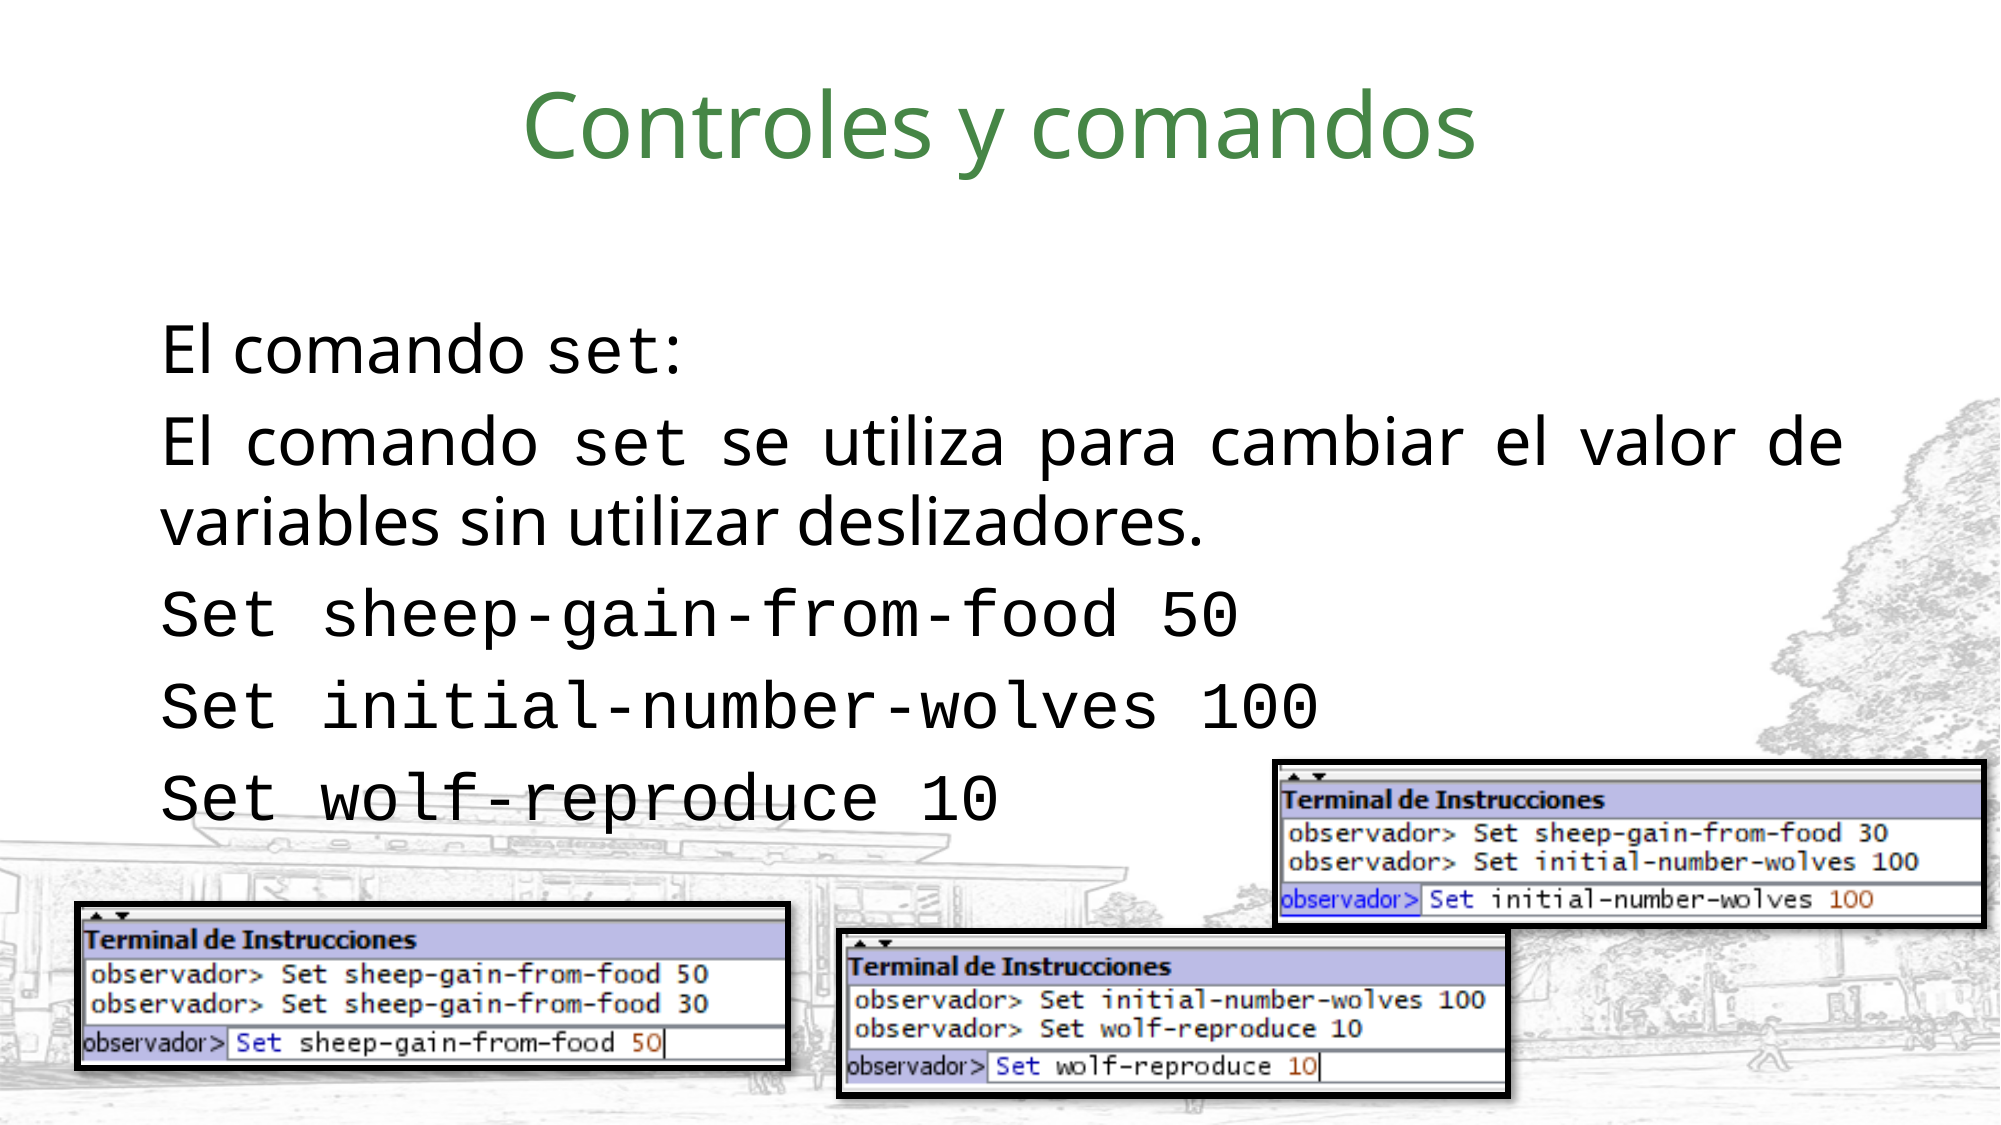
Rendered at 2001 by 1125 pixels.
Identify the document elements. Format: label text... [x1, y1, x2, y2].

picture [80, 906, 786, 1066]
title Controles y comandos [137, 59, 1863, 278]
picture [841, 933, 1506, 1093]
list El comando set: El comando set se utiliza para cambiar el valor de variables sin utilizar deslizadores. Set sheep-gain-from-food 50 Set initial-number-wolves 100 Set wolf-reproduce 10 [137, 299, 1863, 1014]
picture [1277, 764, 1982, 924]
